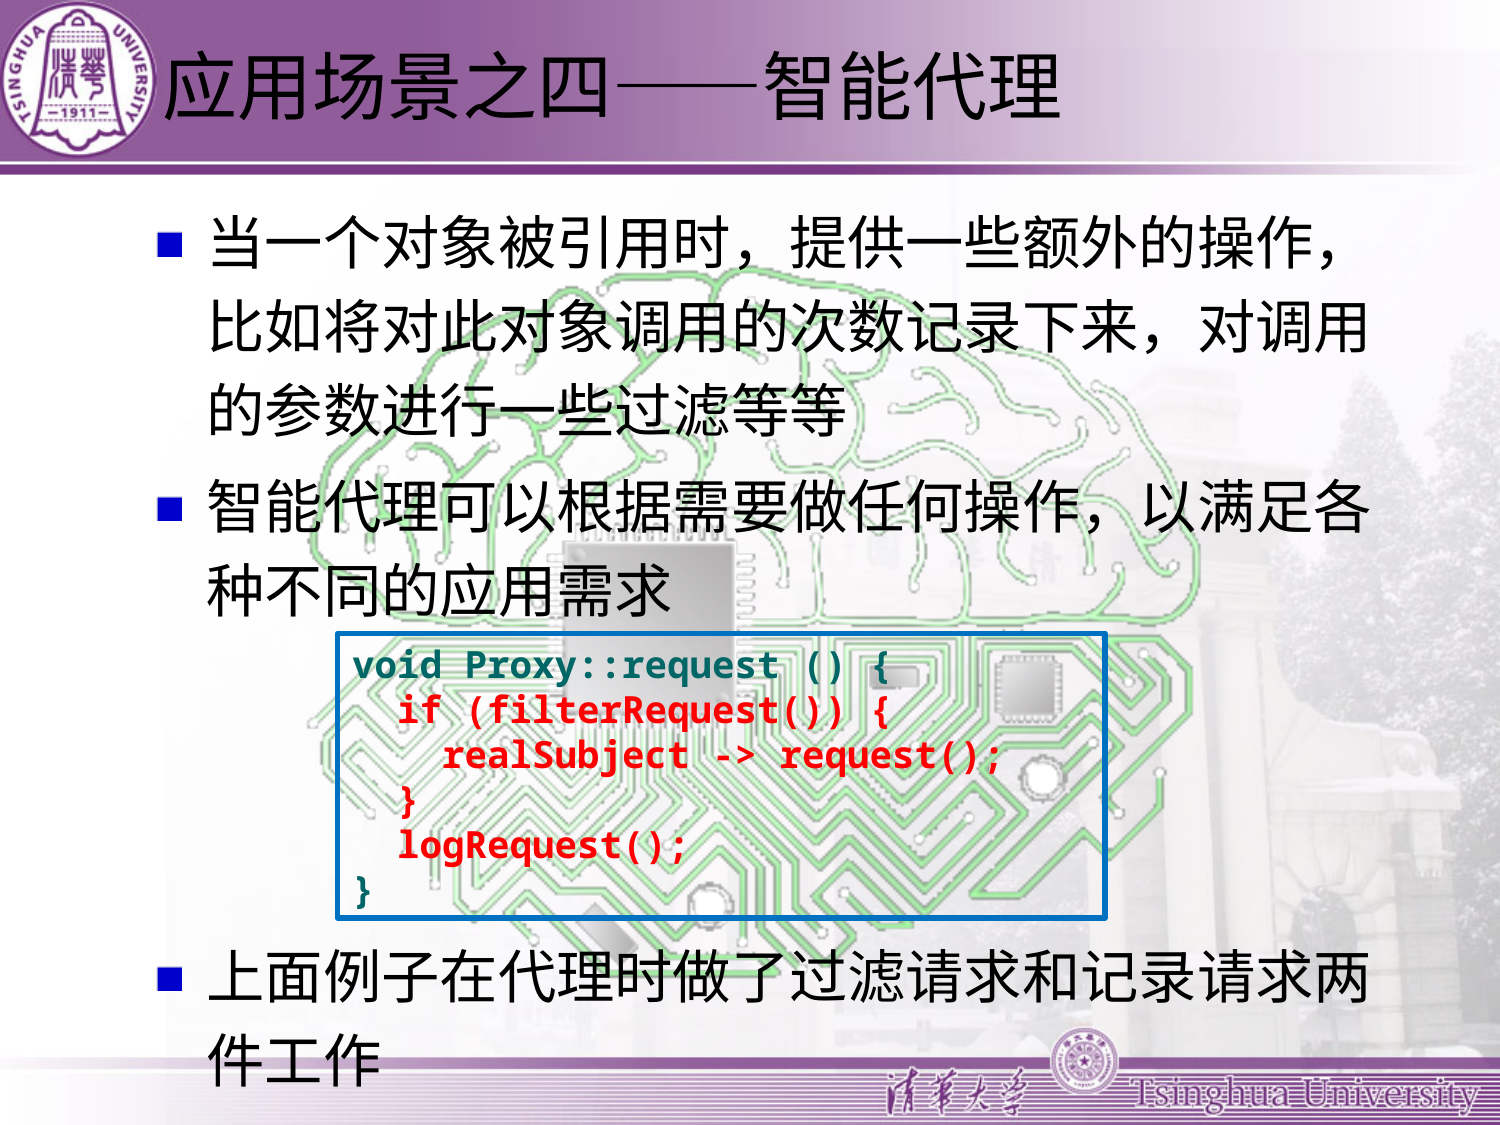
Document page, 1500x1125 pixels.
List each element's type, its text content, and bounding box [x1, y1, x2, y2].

list 当一个对象被引用时，提供一些额外的操作，比如将对此对象调用的次数记录下来，对调用的参数进行一些过滤等等 智能代理可以根据需要做任何操作，以满足各种不同的应用需求 上面例子在代理时做了过滤请求和记录请求两件工作 [135, 184, 1436, 1047]
picture [0, 0, 1500, 1125]
title 应用场景之四——智能代理 [147, 19, 1500, 149]
